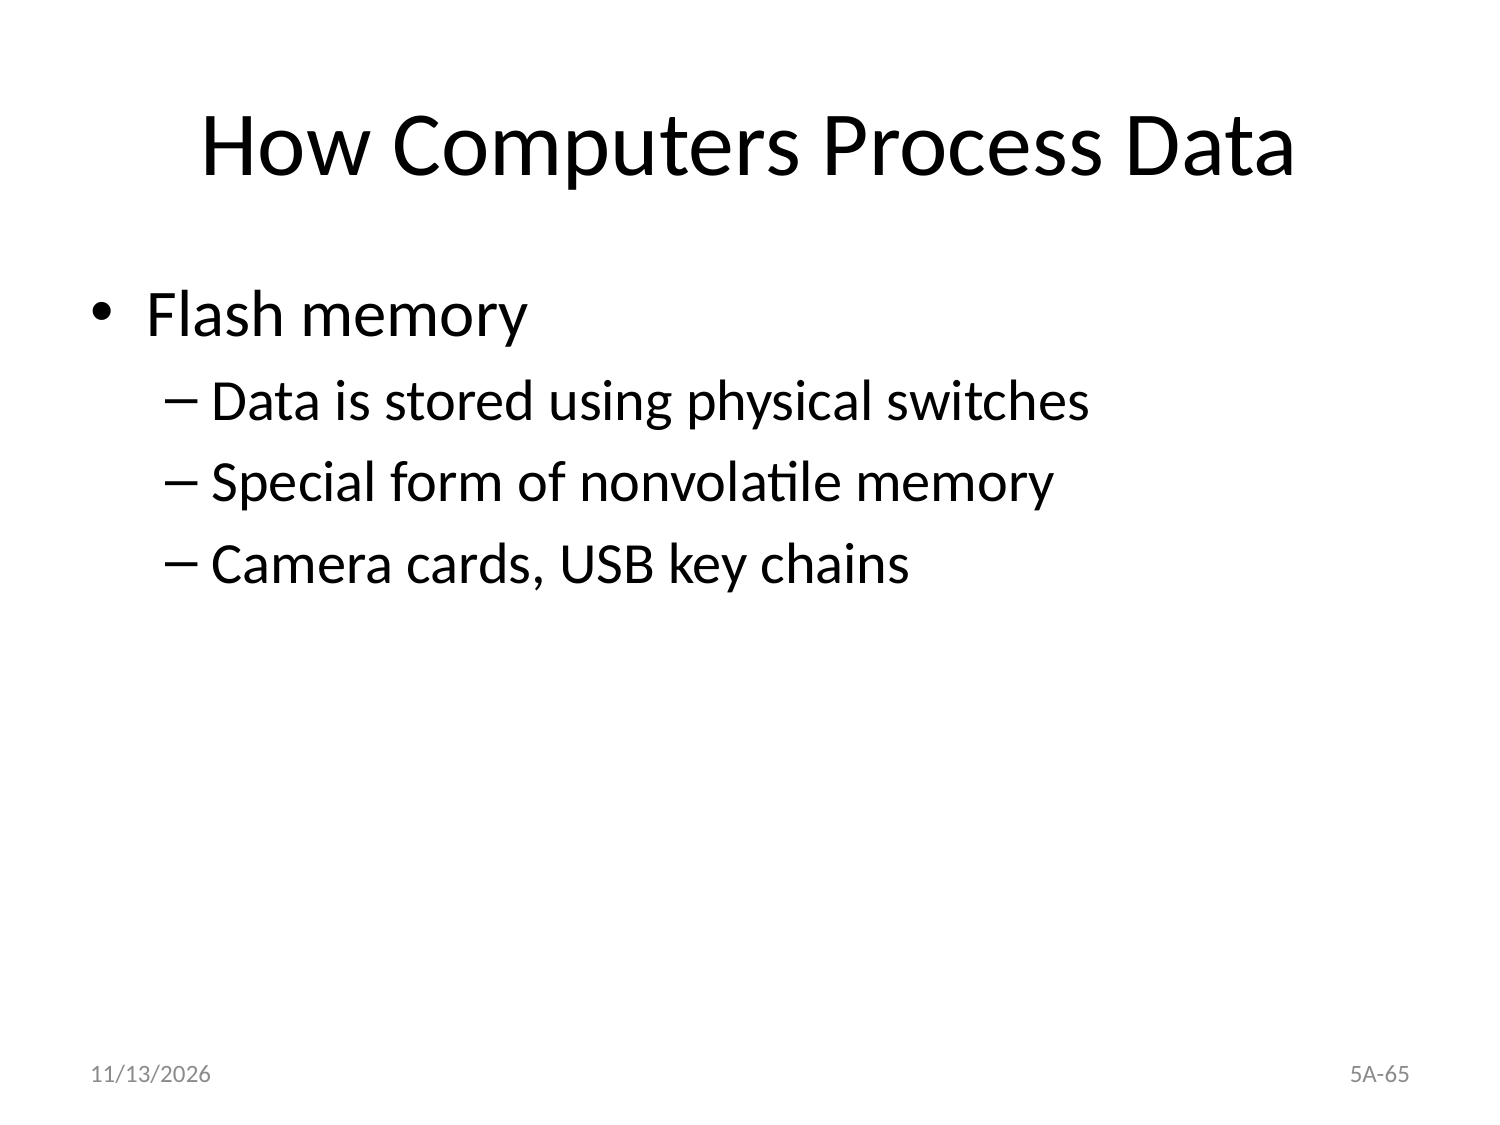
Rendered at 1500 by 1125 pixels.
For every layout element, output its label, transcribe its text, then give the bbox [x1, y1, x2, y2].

list Flash memory Data is stored using physical switches Special form of nonvolatile memory Camera cards, USB key chains [75, 262, 1425, 1005]
slide_number 5A-65 [1074, 1042, 1425, 1103]
title How Computers Process Data [75, 45, 1425, 233]
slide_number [75, 1042, 425, 1103]
